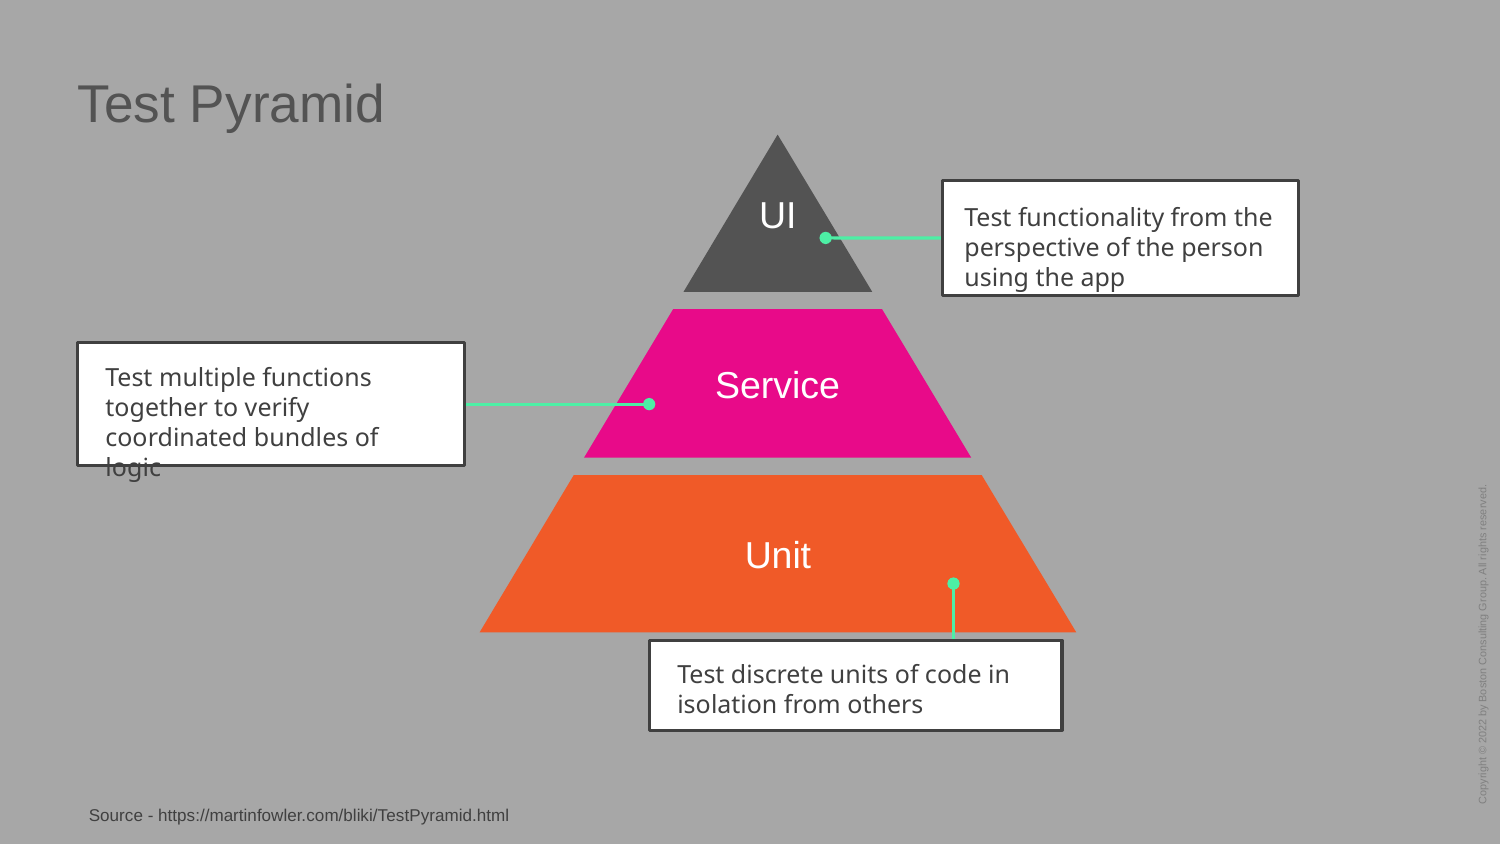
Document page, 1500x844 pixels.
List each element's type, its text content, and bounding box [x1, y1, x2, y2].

text_box Source - https://martinfowler.com/bliki/TestPyramid.html [75, 796, 914, 833]
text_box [648, 583, 1063, 731]
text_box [479, 134, 1077, 633]
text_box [77, 342, 650, 466]
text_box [825, 180, 1299, 301]
title Test Pyramid [77, 76, 1423, 135]
